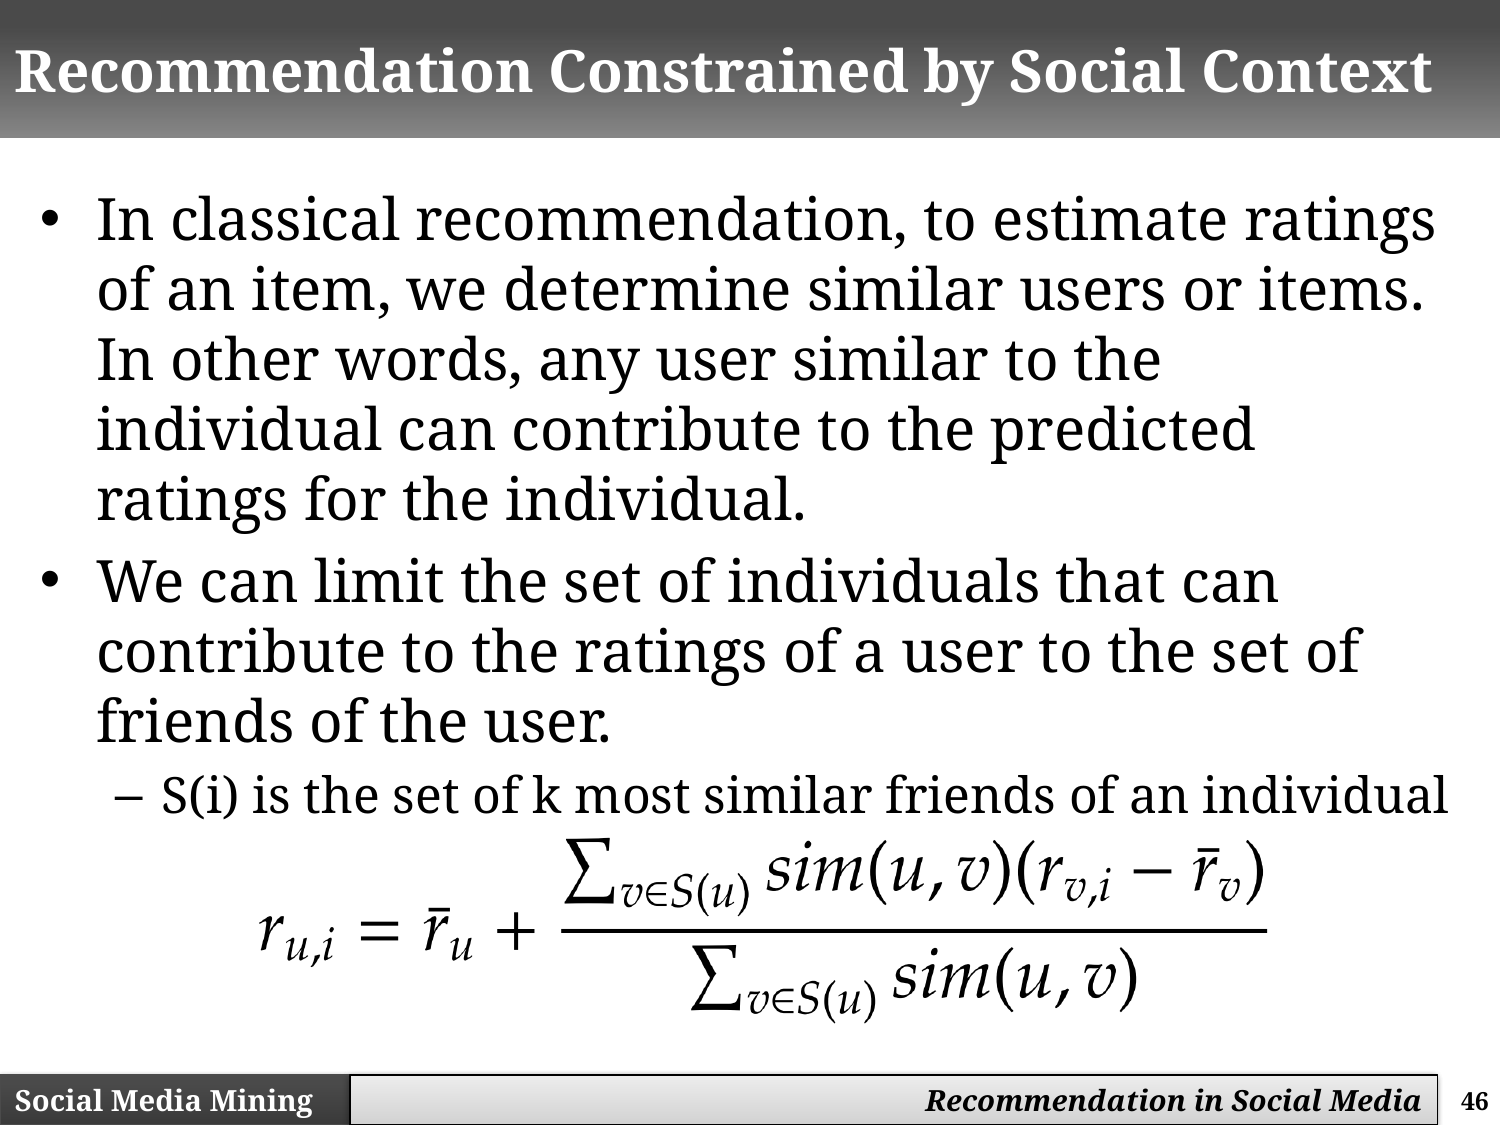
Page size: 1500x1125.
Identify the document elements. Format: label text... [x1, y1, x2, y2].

picture [249, 824, 1270, 1026]
list In classical recommendation, to estimate ratings of an item, we determine similar users or items. In other words, any user similar to the individual can contribute to the predicted ratings for the individual. We can limit the set of individuals that can contribute to the ratings of a user to the set of friends of the user. S(i) is the set of k most similar friends of an individual [24, 174, 1475, 1048]
title Recommendation Constrained by Social Context [0, 0, 1500, 138]
